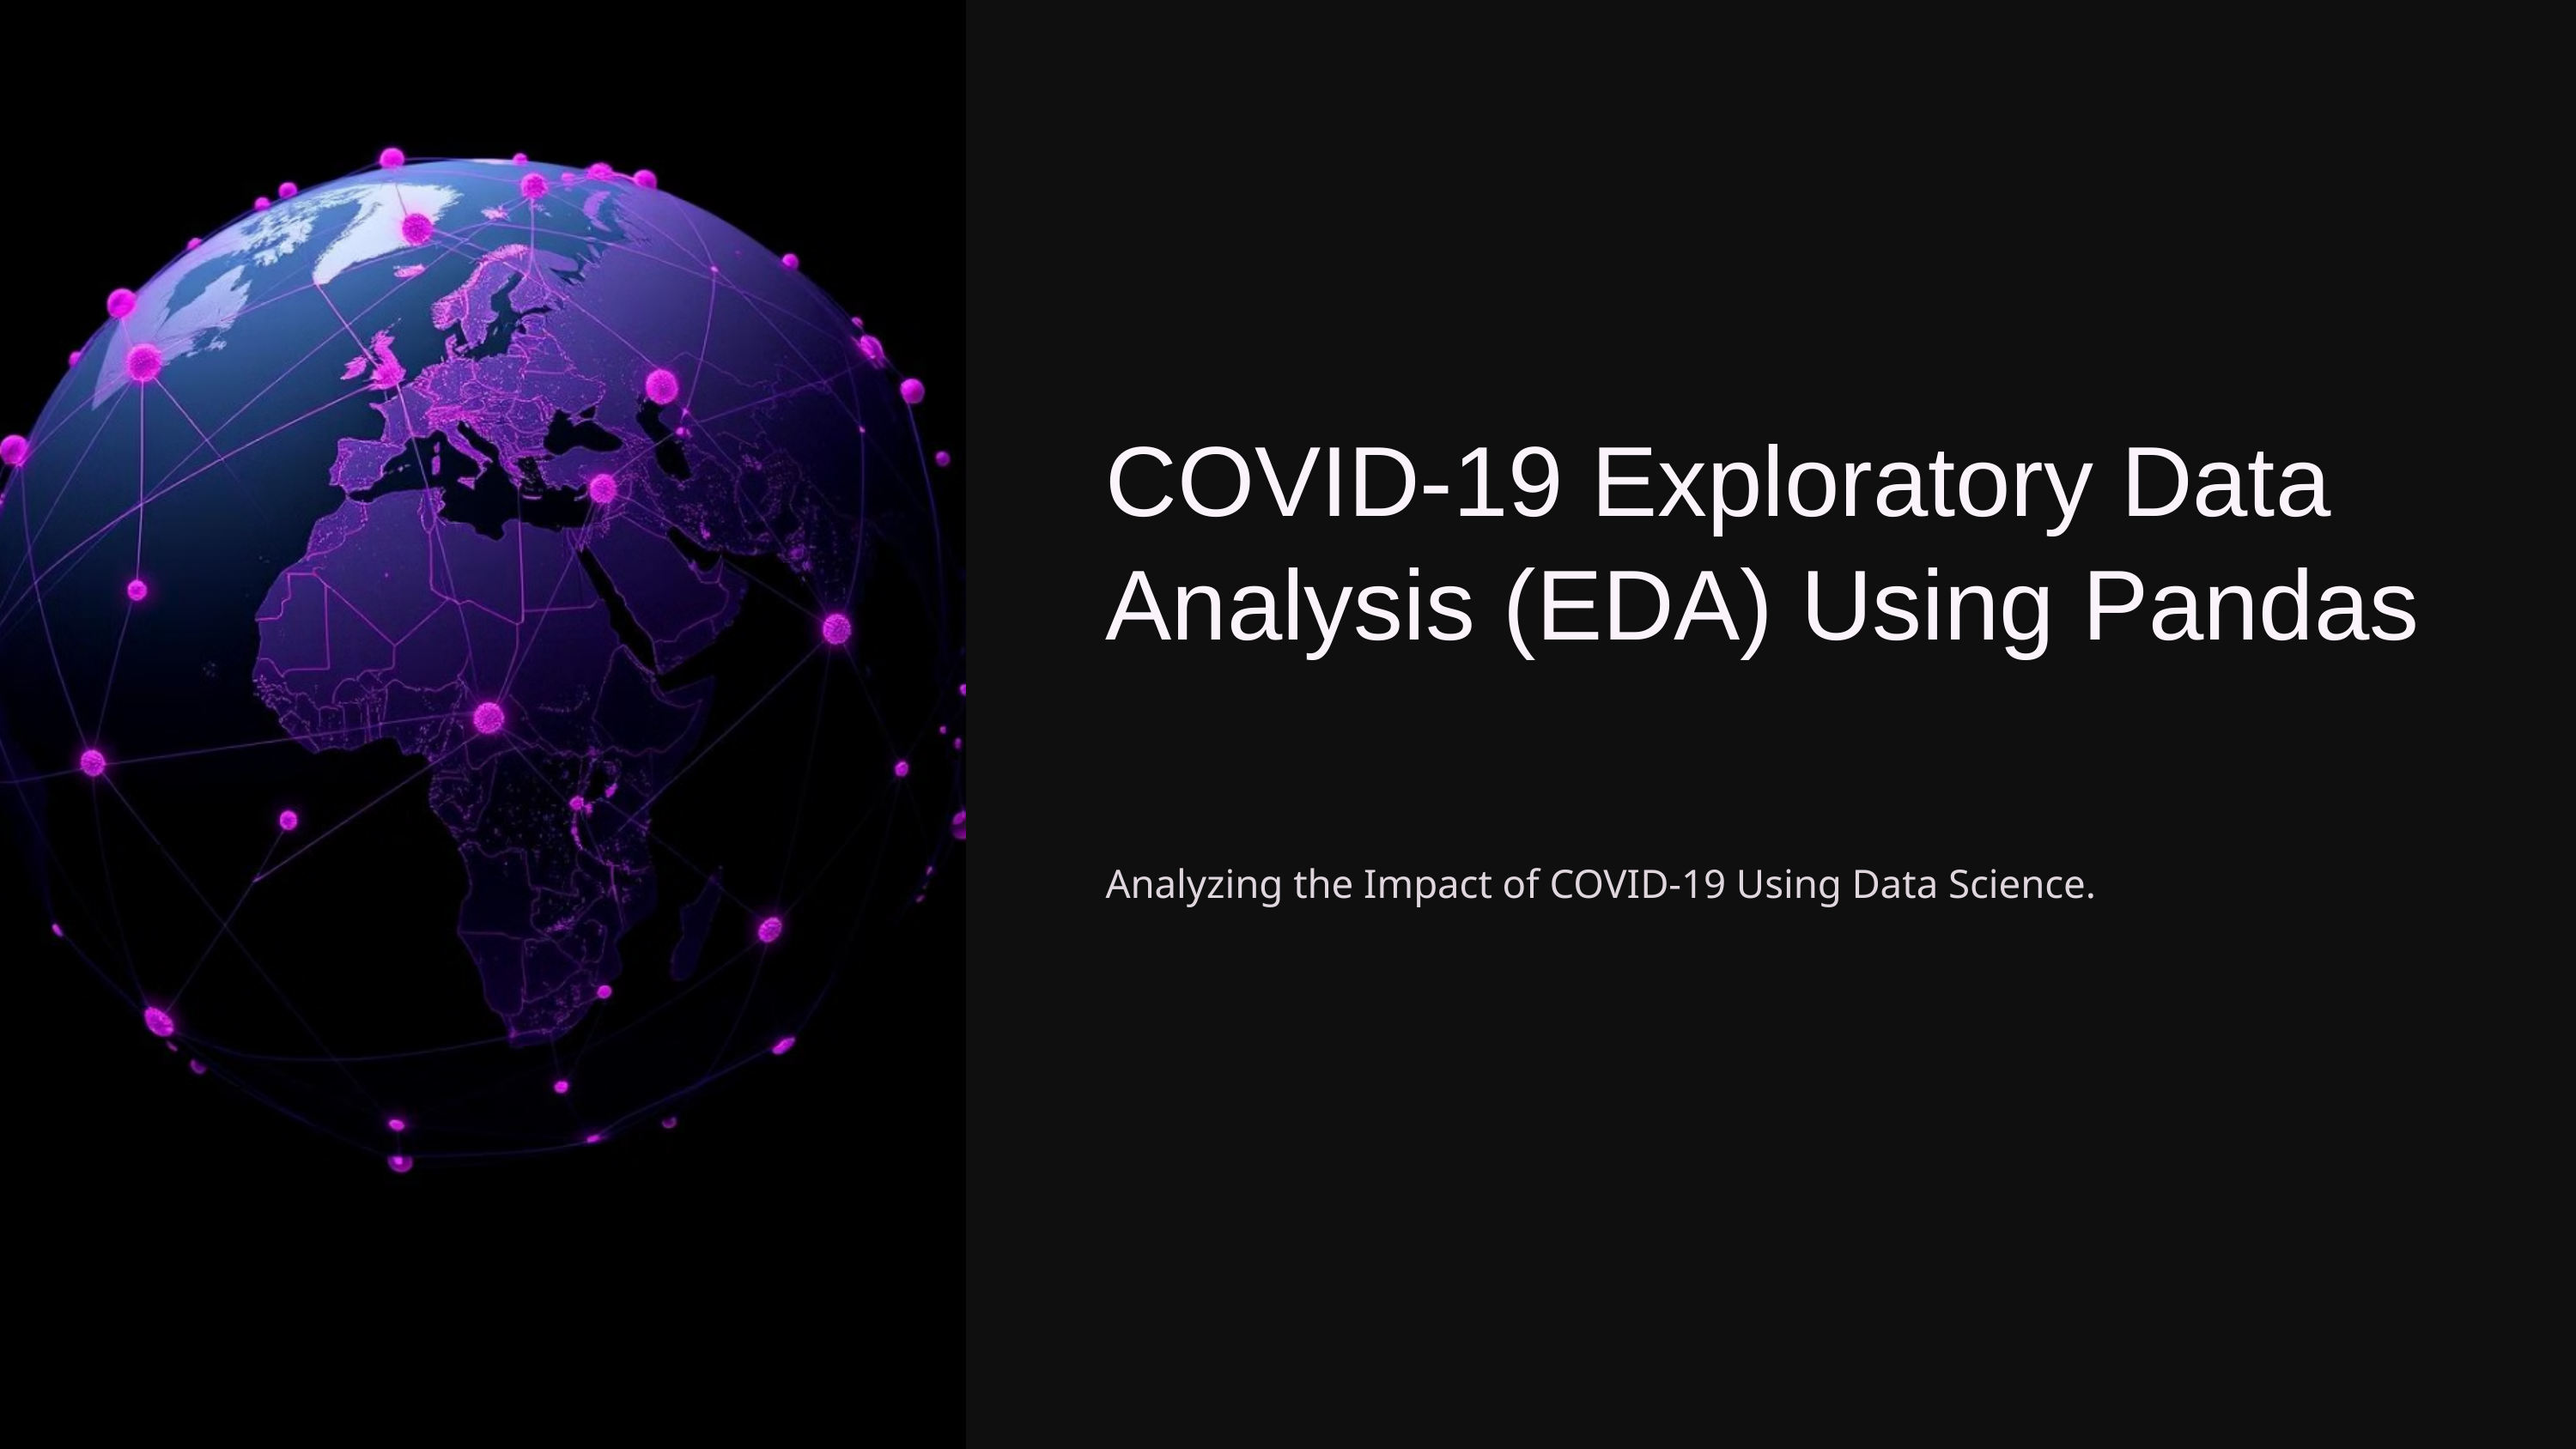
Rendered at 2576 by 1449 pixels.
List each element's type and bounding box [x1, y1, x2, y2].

text_box [1105, 852, 2437, 917]
text_box [0, 0, 2576, 1449]
text_box [1105, 417, 2437, 793]
